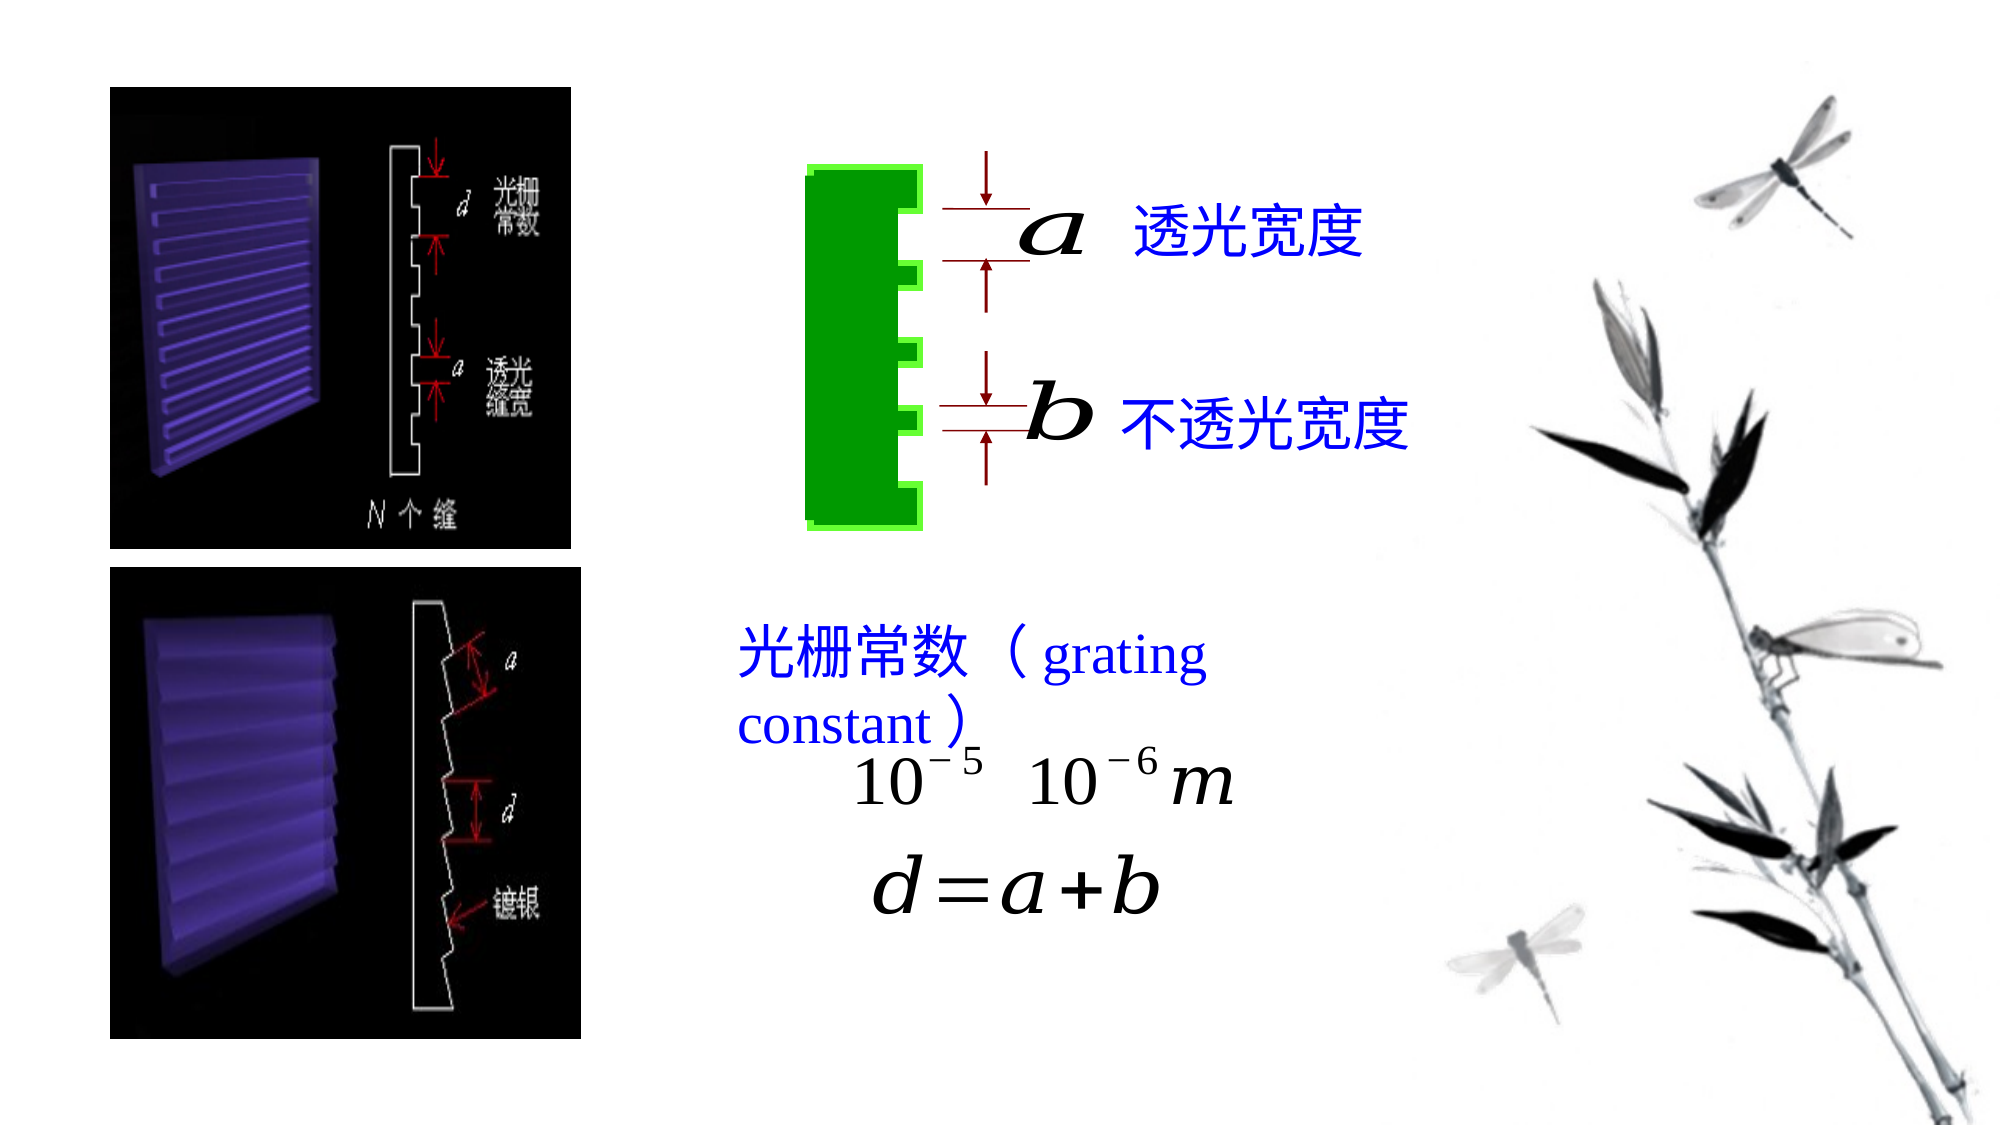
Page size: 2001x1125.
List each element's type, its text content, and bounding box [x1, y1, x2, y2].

picture [109, 567, 581, 1039]
picture [110, 87, 571, 549]
picture [1376, 61, 2000, 1125]
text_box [805, 151, 1431, 529]
text_box 光栅常数（grating constant） [722, 607, 1455, 763]
